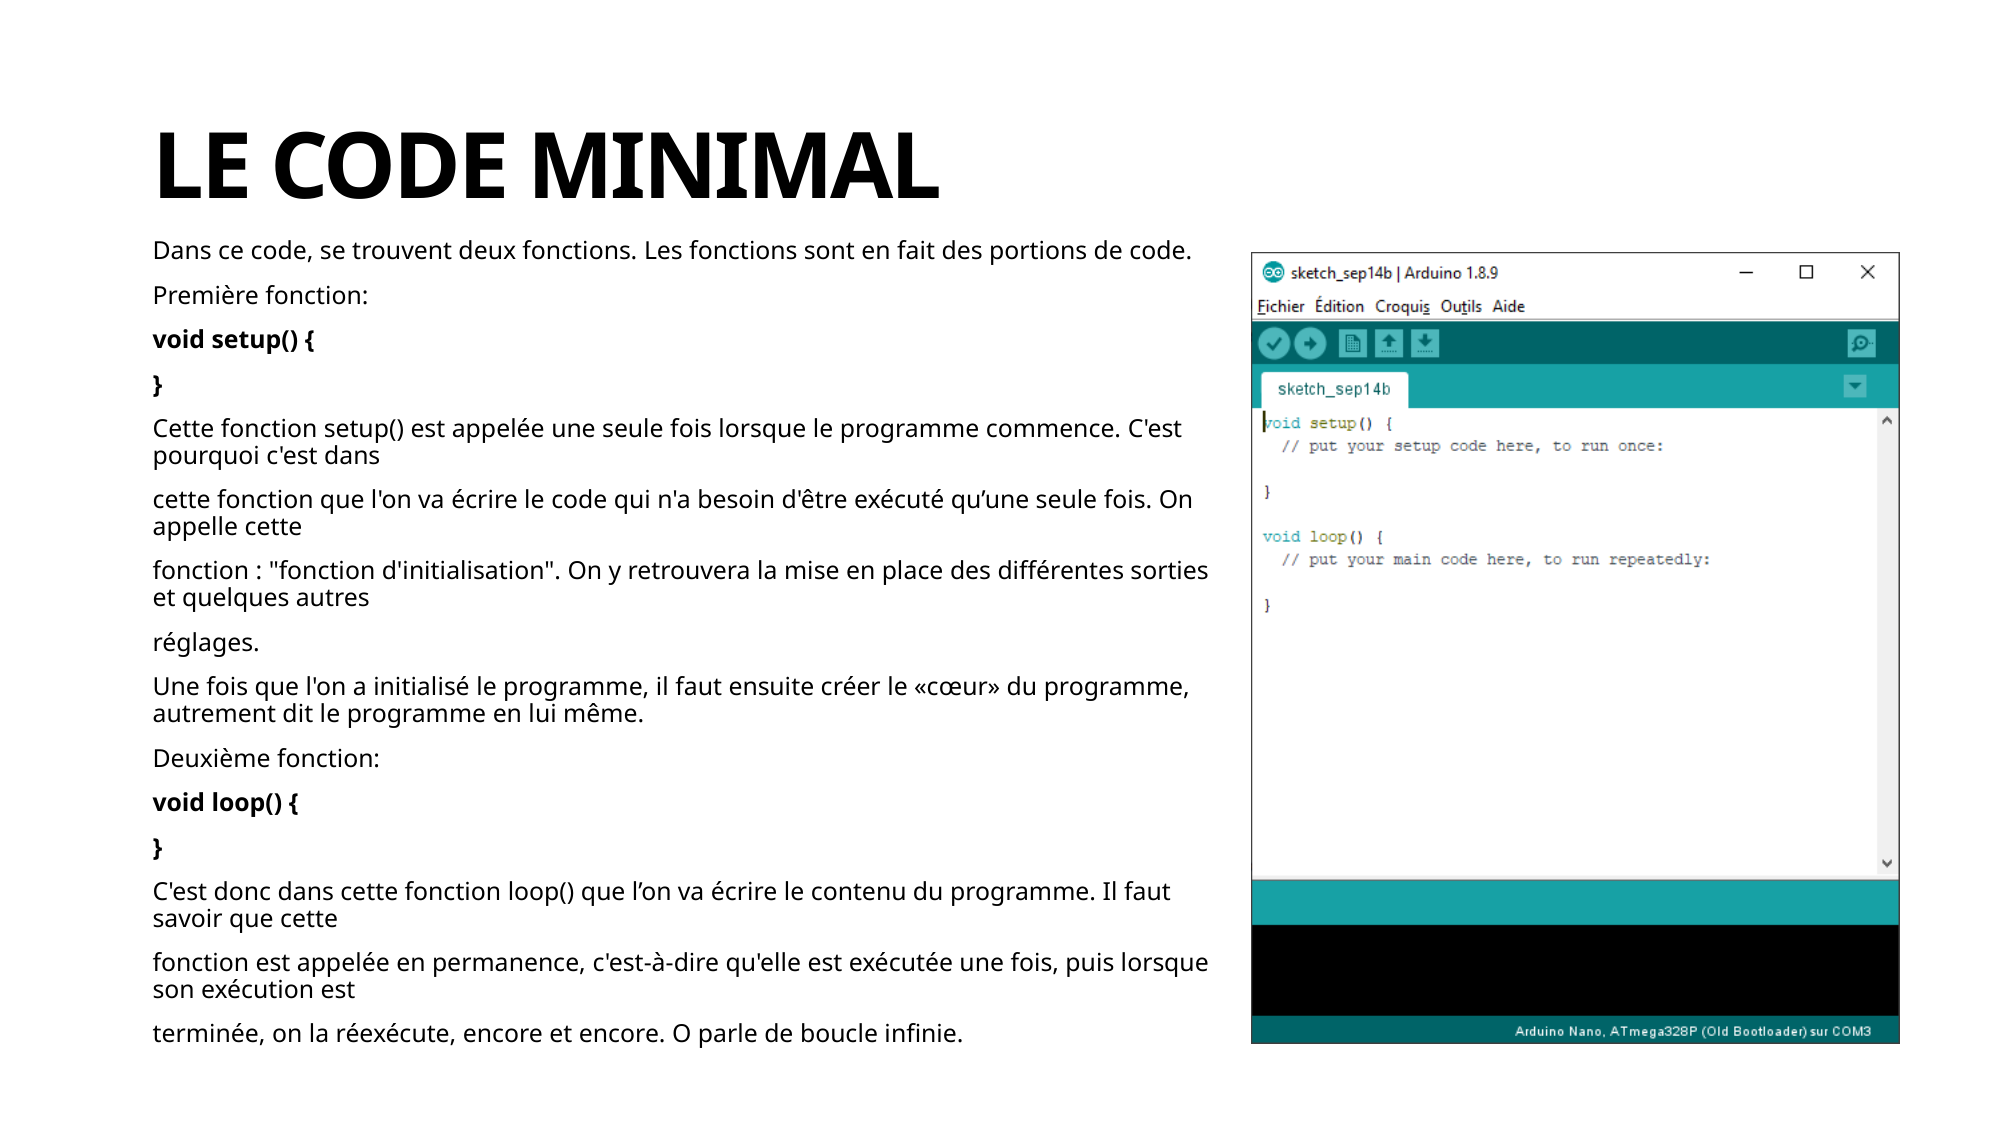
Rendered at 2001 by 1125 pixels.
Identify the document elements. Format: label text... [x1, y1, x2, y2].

title LE CODE MINIMAL [137, 59, 1863, 278]
picture [1251, 252, 1900, 1044]
list Dans ce code, se trouvent deux fonctions. Les fonctions sont en fait des portions de code. Première fonction: void setup() { } Cette fonction setup() est appelée une seule fois lorsque le programme commence. C'est pourquoi c'est dans cette fonction que l'on va écrire le code qui n'a besoin d'être exécuté qu’une seule fois. On appelle cette fonction : "fonction d'initialisation". On y retrouvera la mise en place des différentes sorties et quelques autres réglages. Une fois que l'on a initialisé le programme, il faut ensuite créer le «cœur» du programme, autrement dit le programme en lui même. Deuxième fonction: void loop() { } C'est donc dans cette fonction loop() que l’on va écrire le contenu du programme. Il faut savoir que cette fonction est appelée en permanence, c'est-à-dire qu'elle est exécutée une fois, puis lorsque son exécution est terminée, on la réexécute, encore et encore. O parle de boucle infinie. [137, 230, 1236, 1066]
